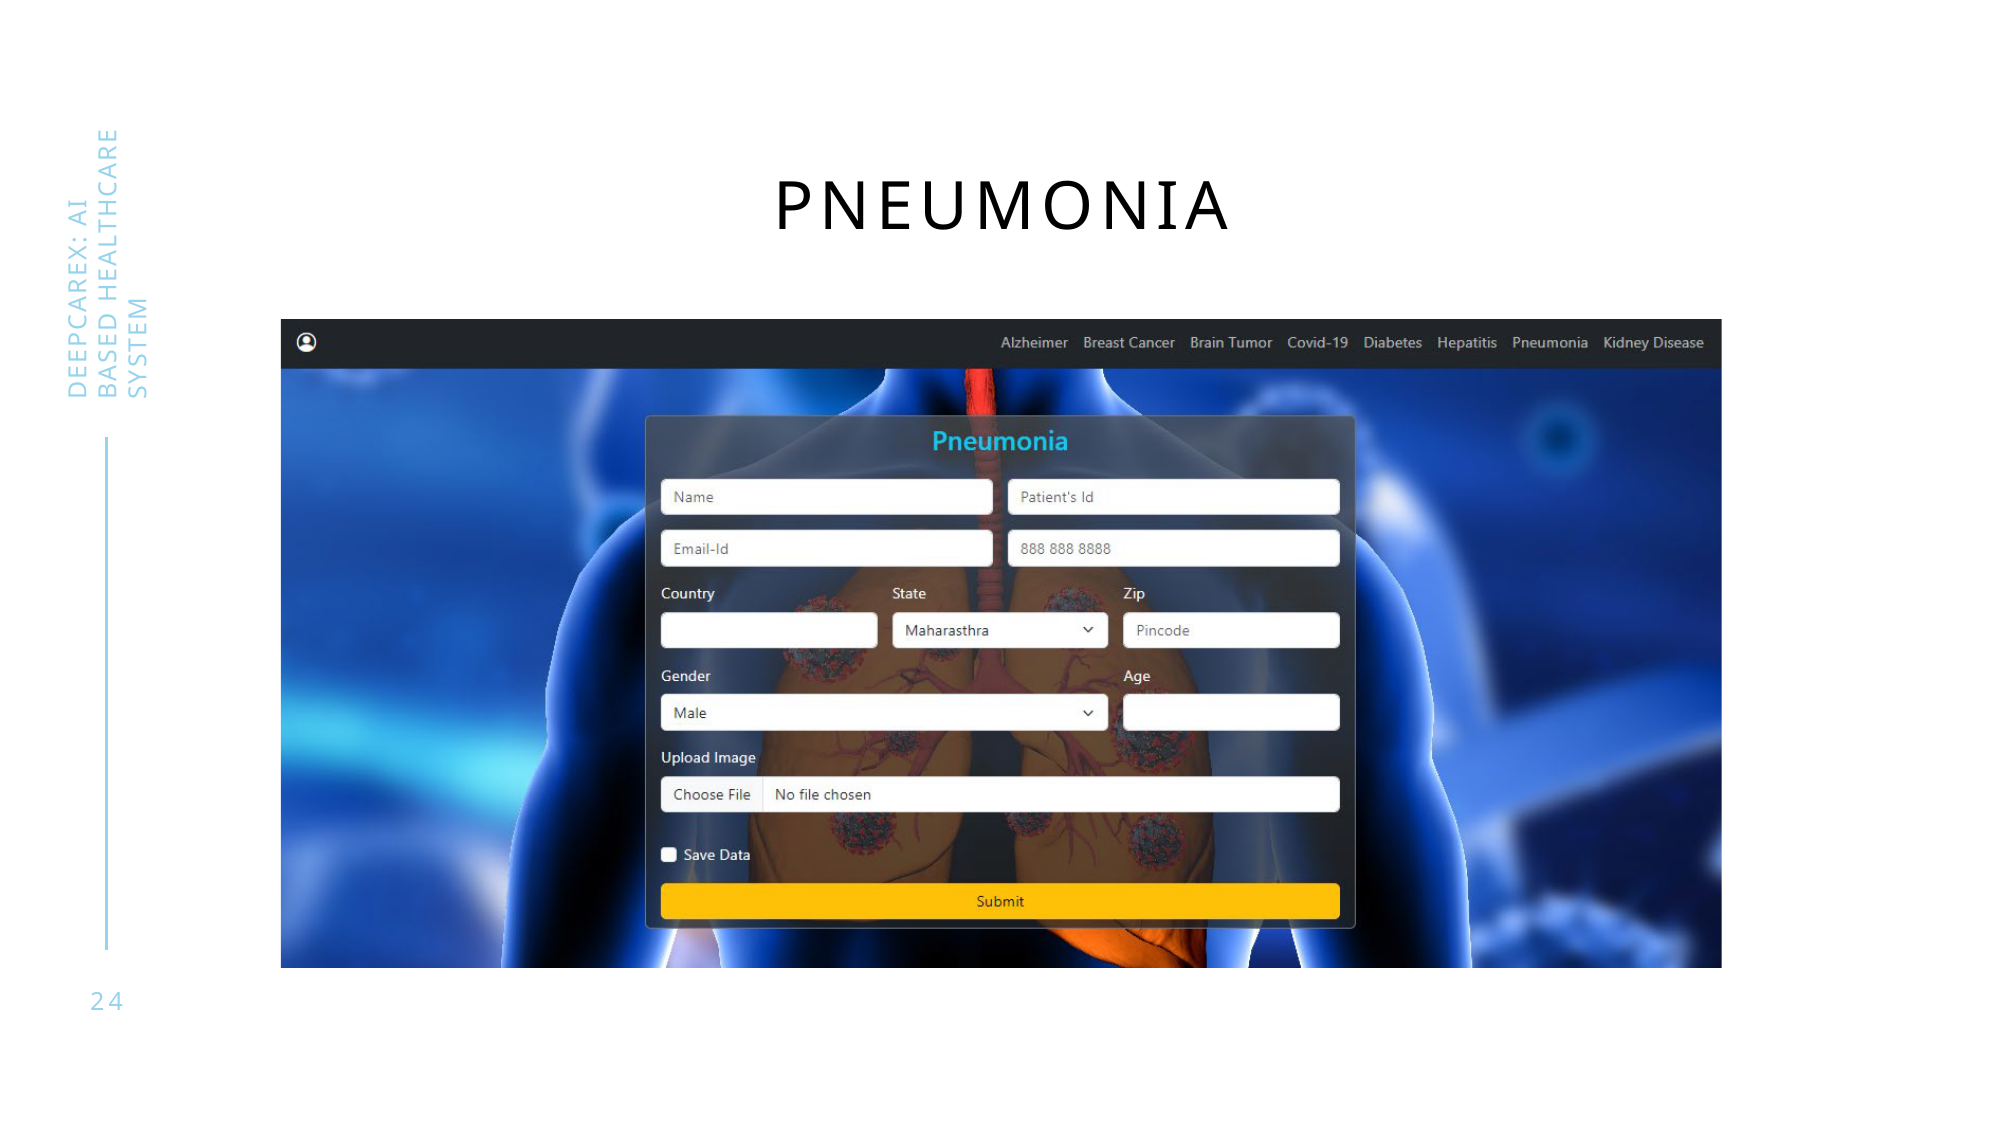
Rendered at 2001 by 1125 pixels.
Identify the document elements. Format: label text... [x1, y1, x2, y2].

footer DeepCareX: AI based Healthcare System [90, 107, 122, 400]
slide_number 24 [68, 987, 144, 1018]
title PNEUMONIA [195, 99, 1808, 250]
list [280, 319, 1722, 968]
